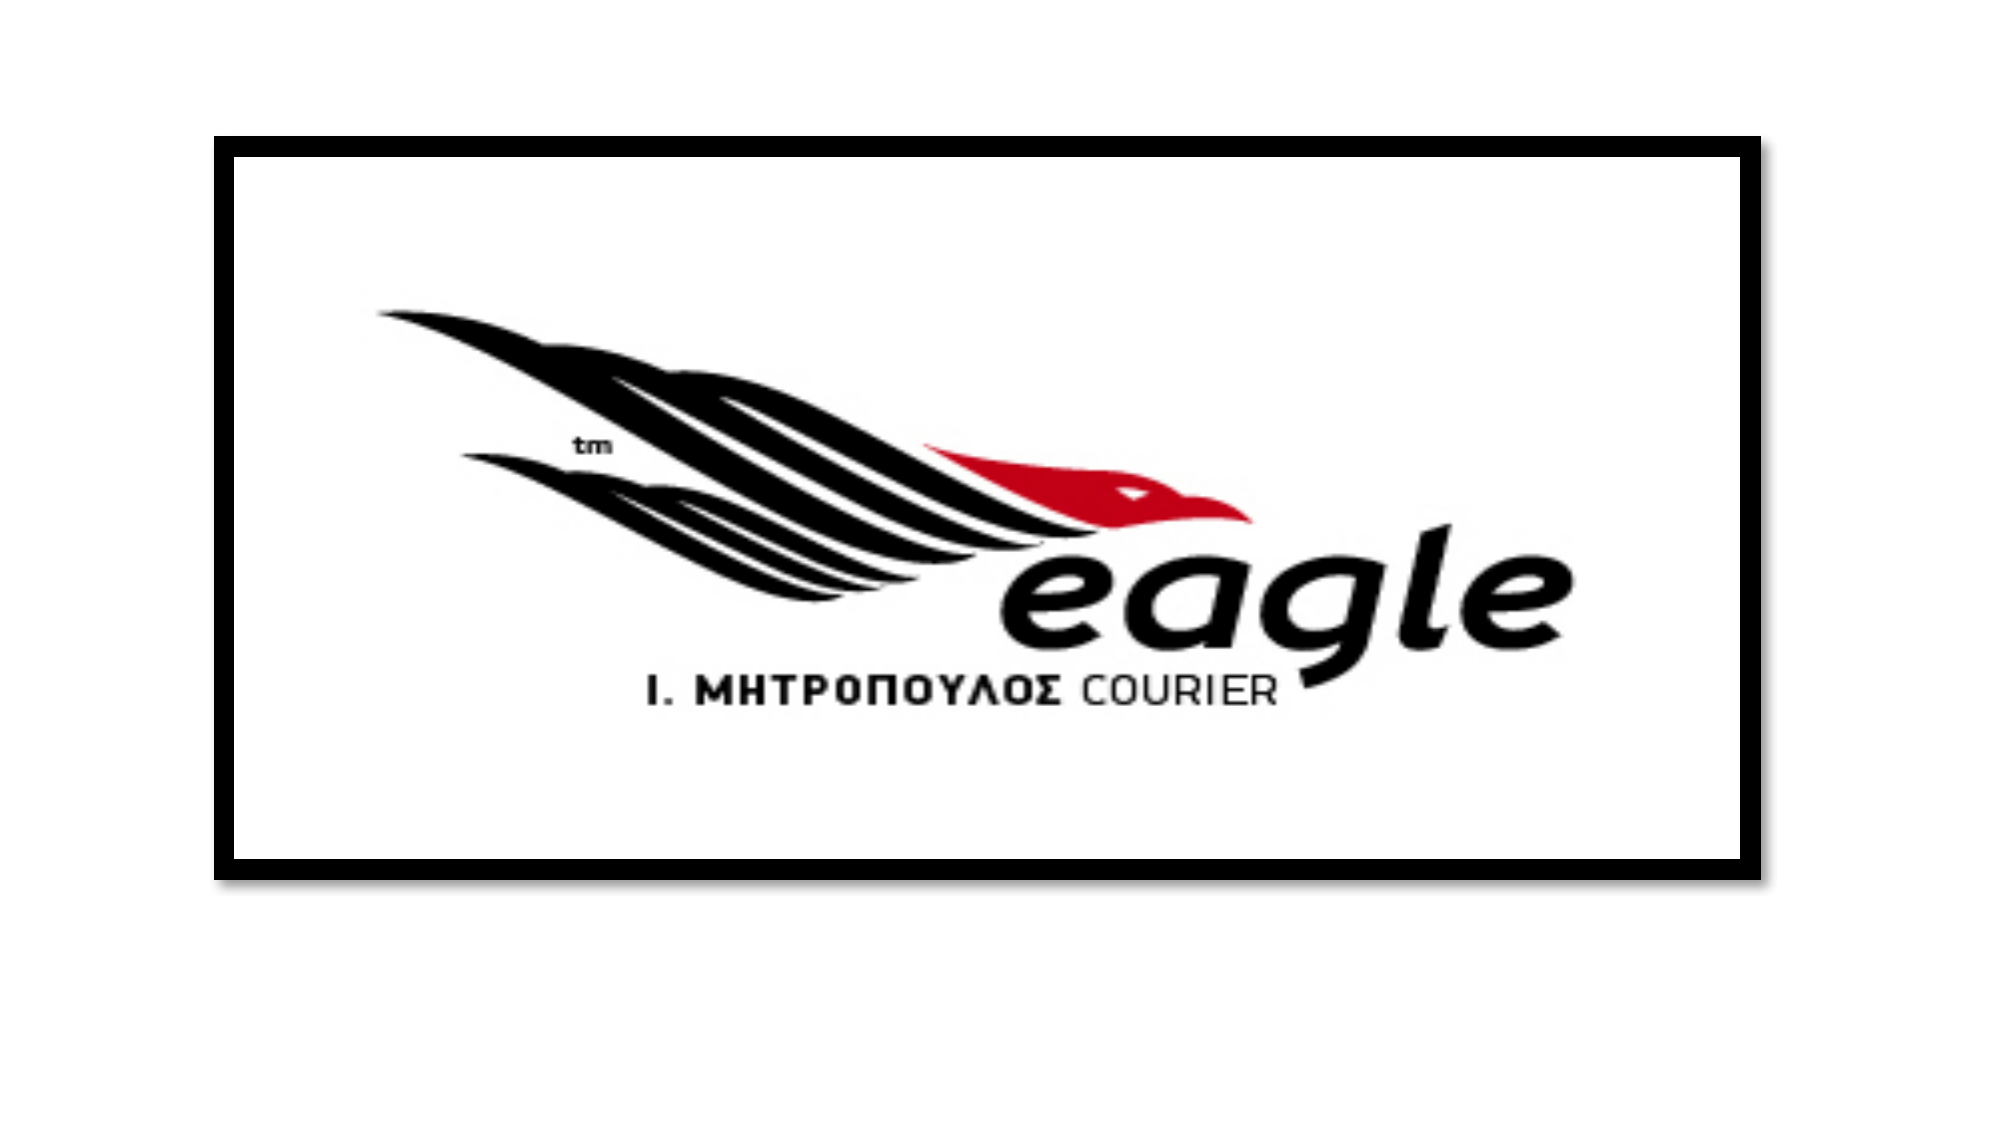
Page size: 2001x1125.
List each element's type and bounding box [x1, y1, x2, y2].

picture [234, 156, 1741, 860]
